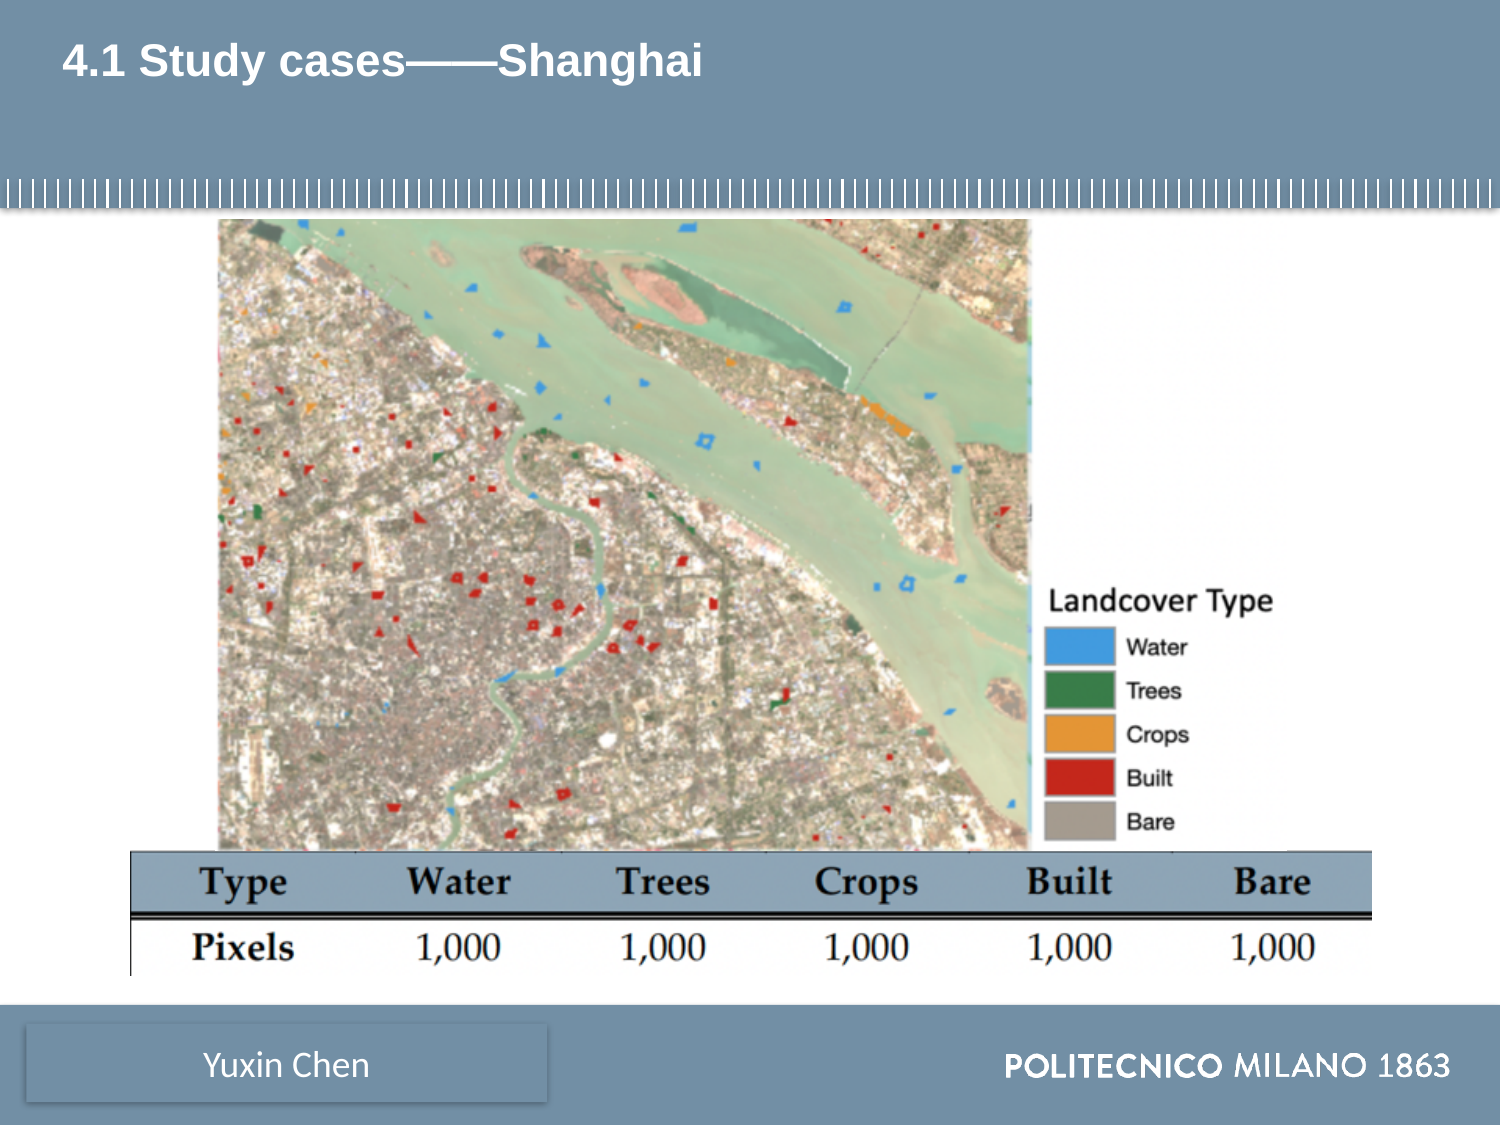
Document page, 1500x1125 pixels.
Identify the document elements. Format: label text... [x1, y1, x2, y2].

title 4.1 Study cases——Shanghai [47, 22, 1455, 161]
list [130, 849, 1373, 976]
text_box Yuxin Chen [26, 1023, 548, 1103]
picture [215, 219, 1287, 851]
picture [999, 1041, 1456, 1089]
